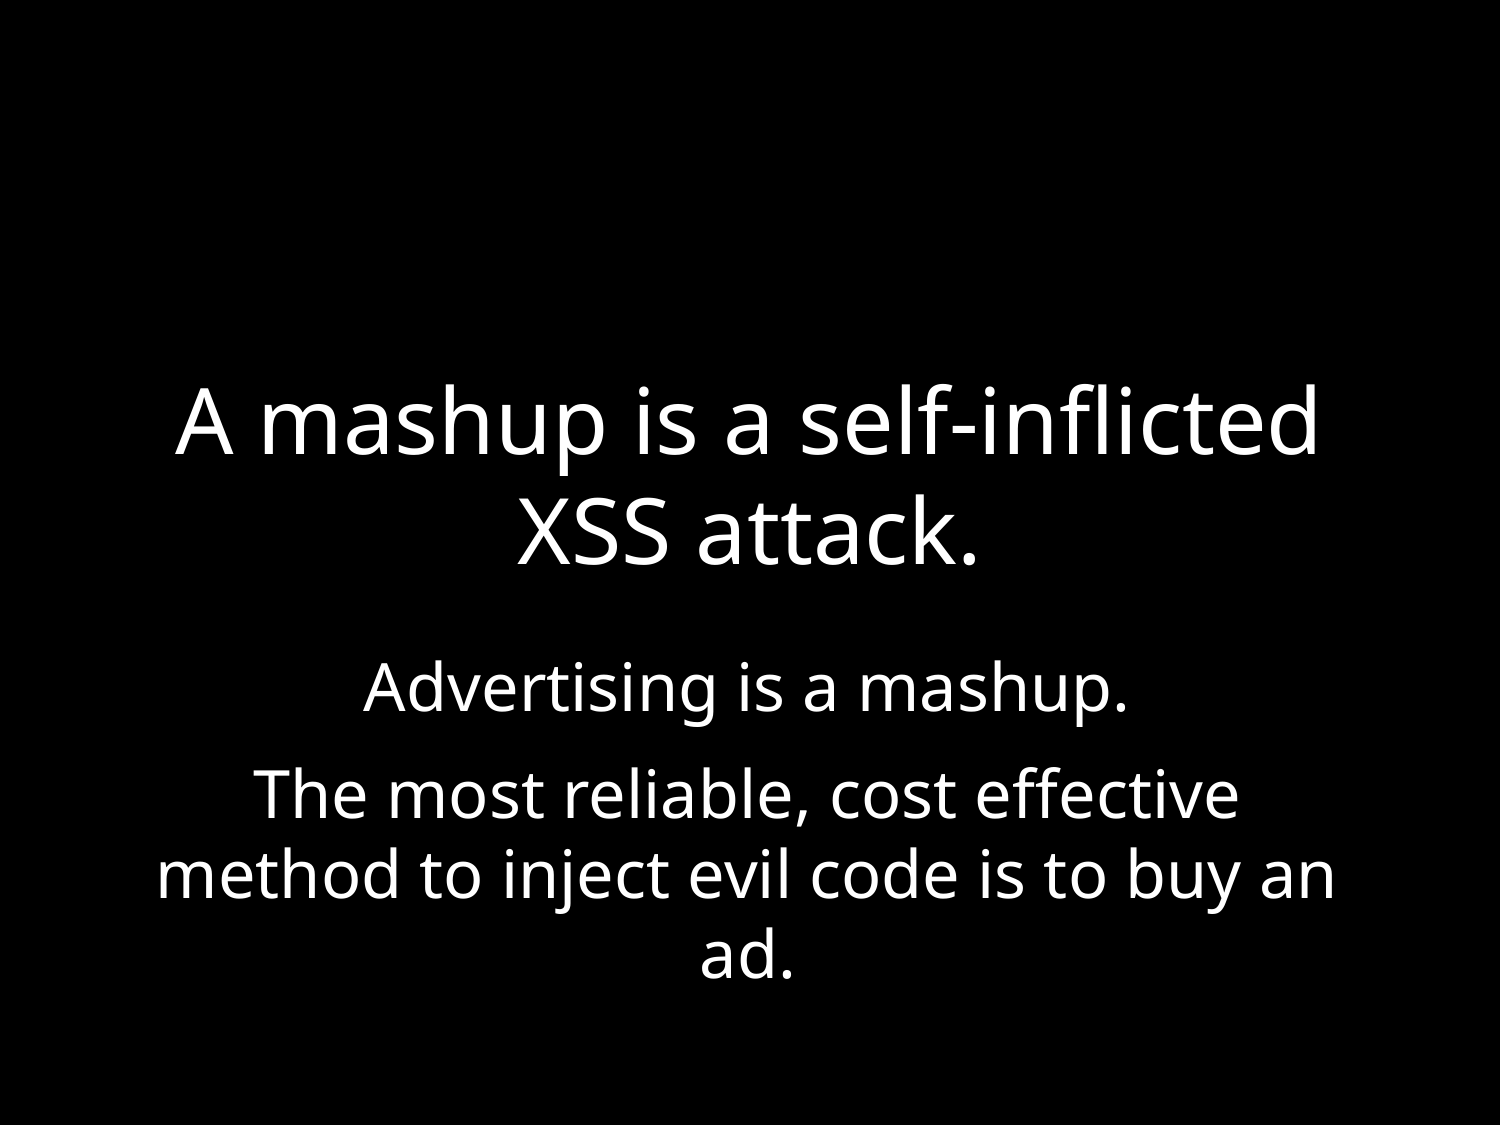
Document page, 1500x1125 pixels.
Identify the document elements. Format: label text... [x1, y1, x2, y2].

title A mashup is a self-inflicted XSS attack. [112, 349, 1388, 591]
subtitle Advertising is a mashup. The most reliable, cost effective method to inject evil code is to buy an ad. [122, 637, 1374, 926]
